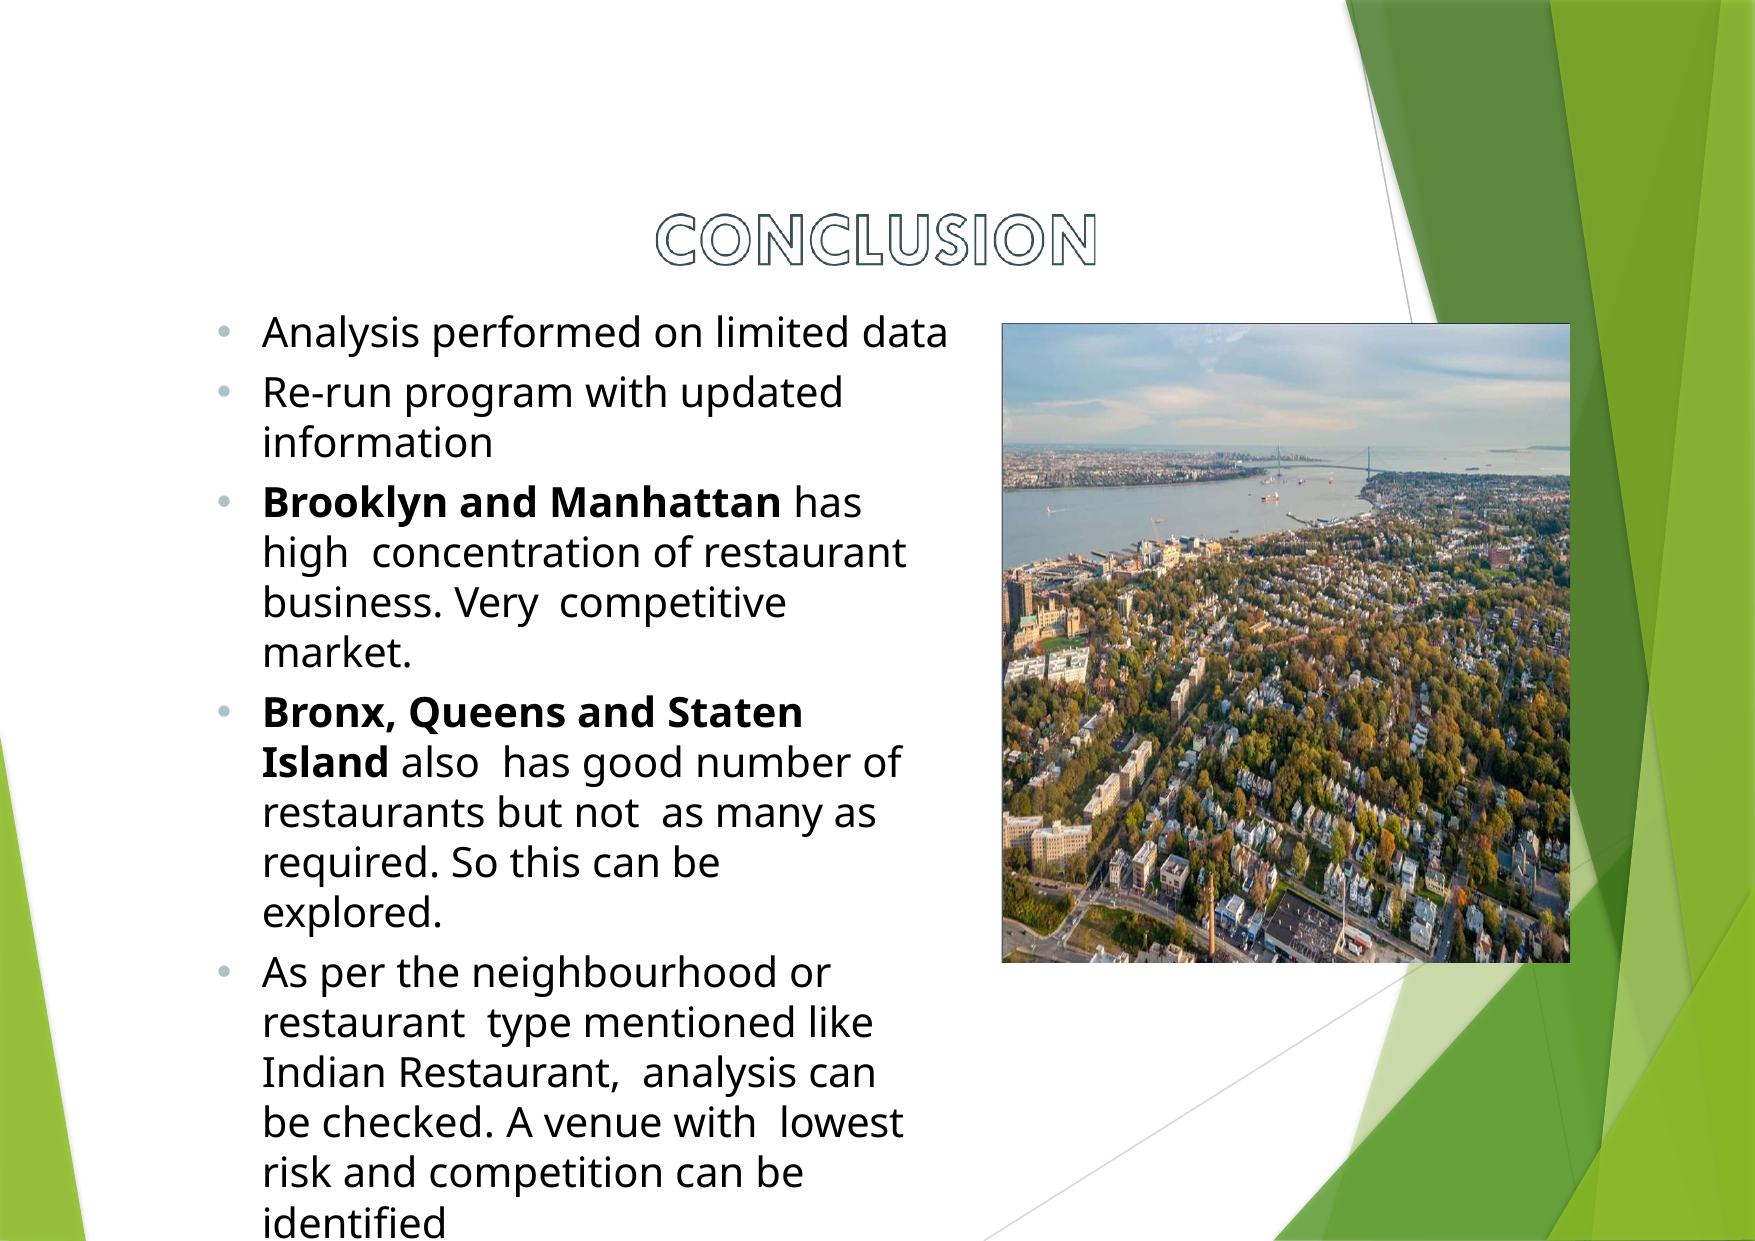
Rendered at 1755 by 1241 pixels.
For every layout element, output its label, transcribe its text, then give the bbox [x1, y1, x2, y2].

text_box [1001, 323, 1571, 963]
text_box [655, 213, 1096, 266]
text_box Analysis performed on limited data Re-run program with updated information Brooklyn and Manhattan has high concentration of restaurant business. Very competitive market. Bronx, Queens and Staten Island also has good number of restaurants but not as many as required. So this can be explored. As per the neighbourhood or restaurant type mentioned like Indian Restaurant, analysis can be checked. A venue with lowest risk and competition can be identified [214, 293, 955, 1241]
